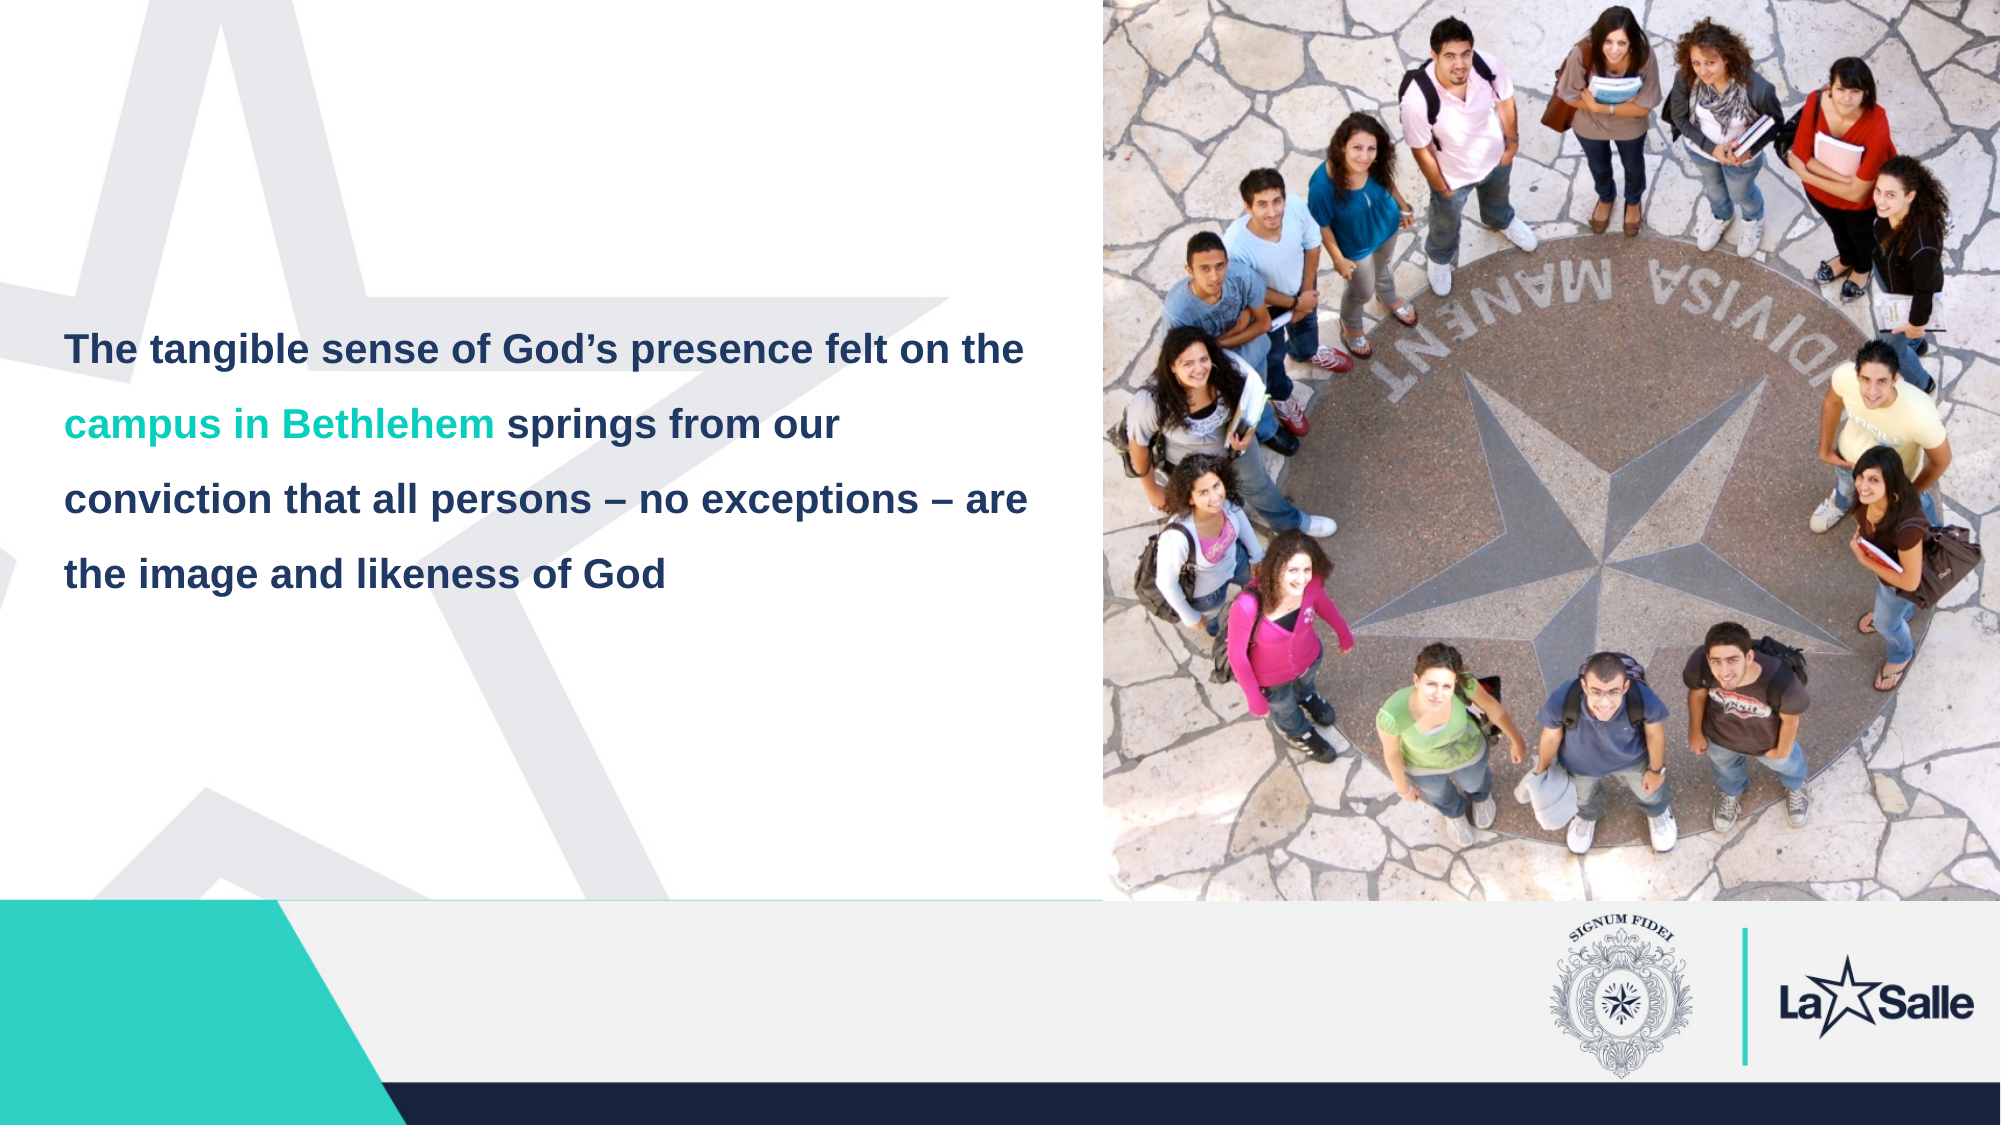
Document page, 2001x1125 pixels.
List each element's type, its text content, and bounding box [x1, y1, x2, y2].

text_box The tangible sense of God’s presence felt on the campus in Bethlehem springs from our conviction that all persons – no exceptions – are the image and likeness of God [49, 289, 1066, 605]
picture [0, 0, 2001, 1125]
